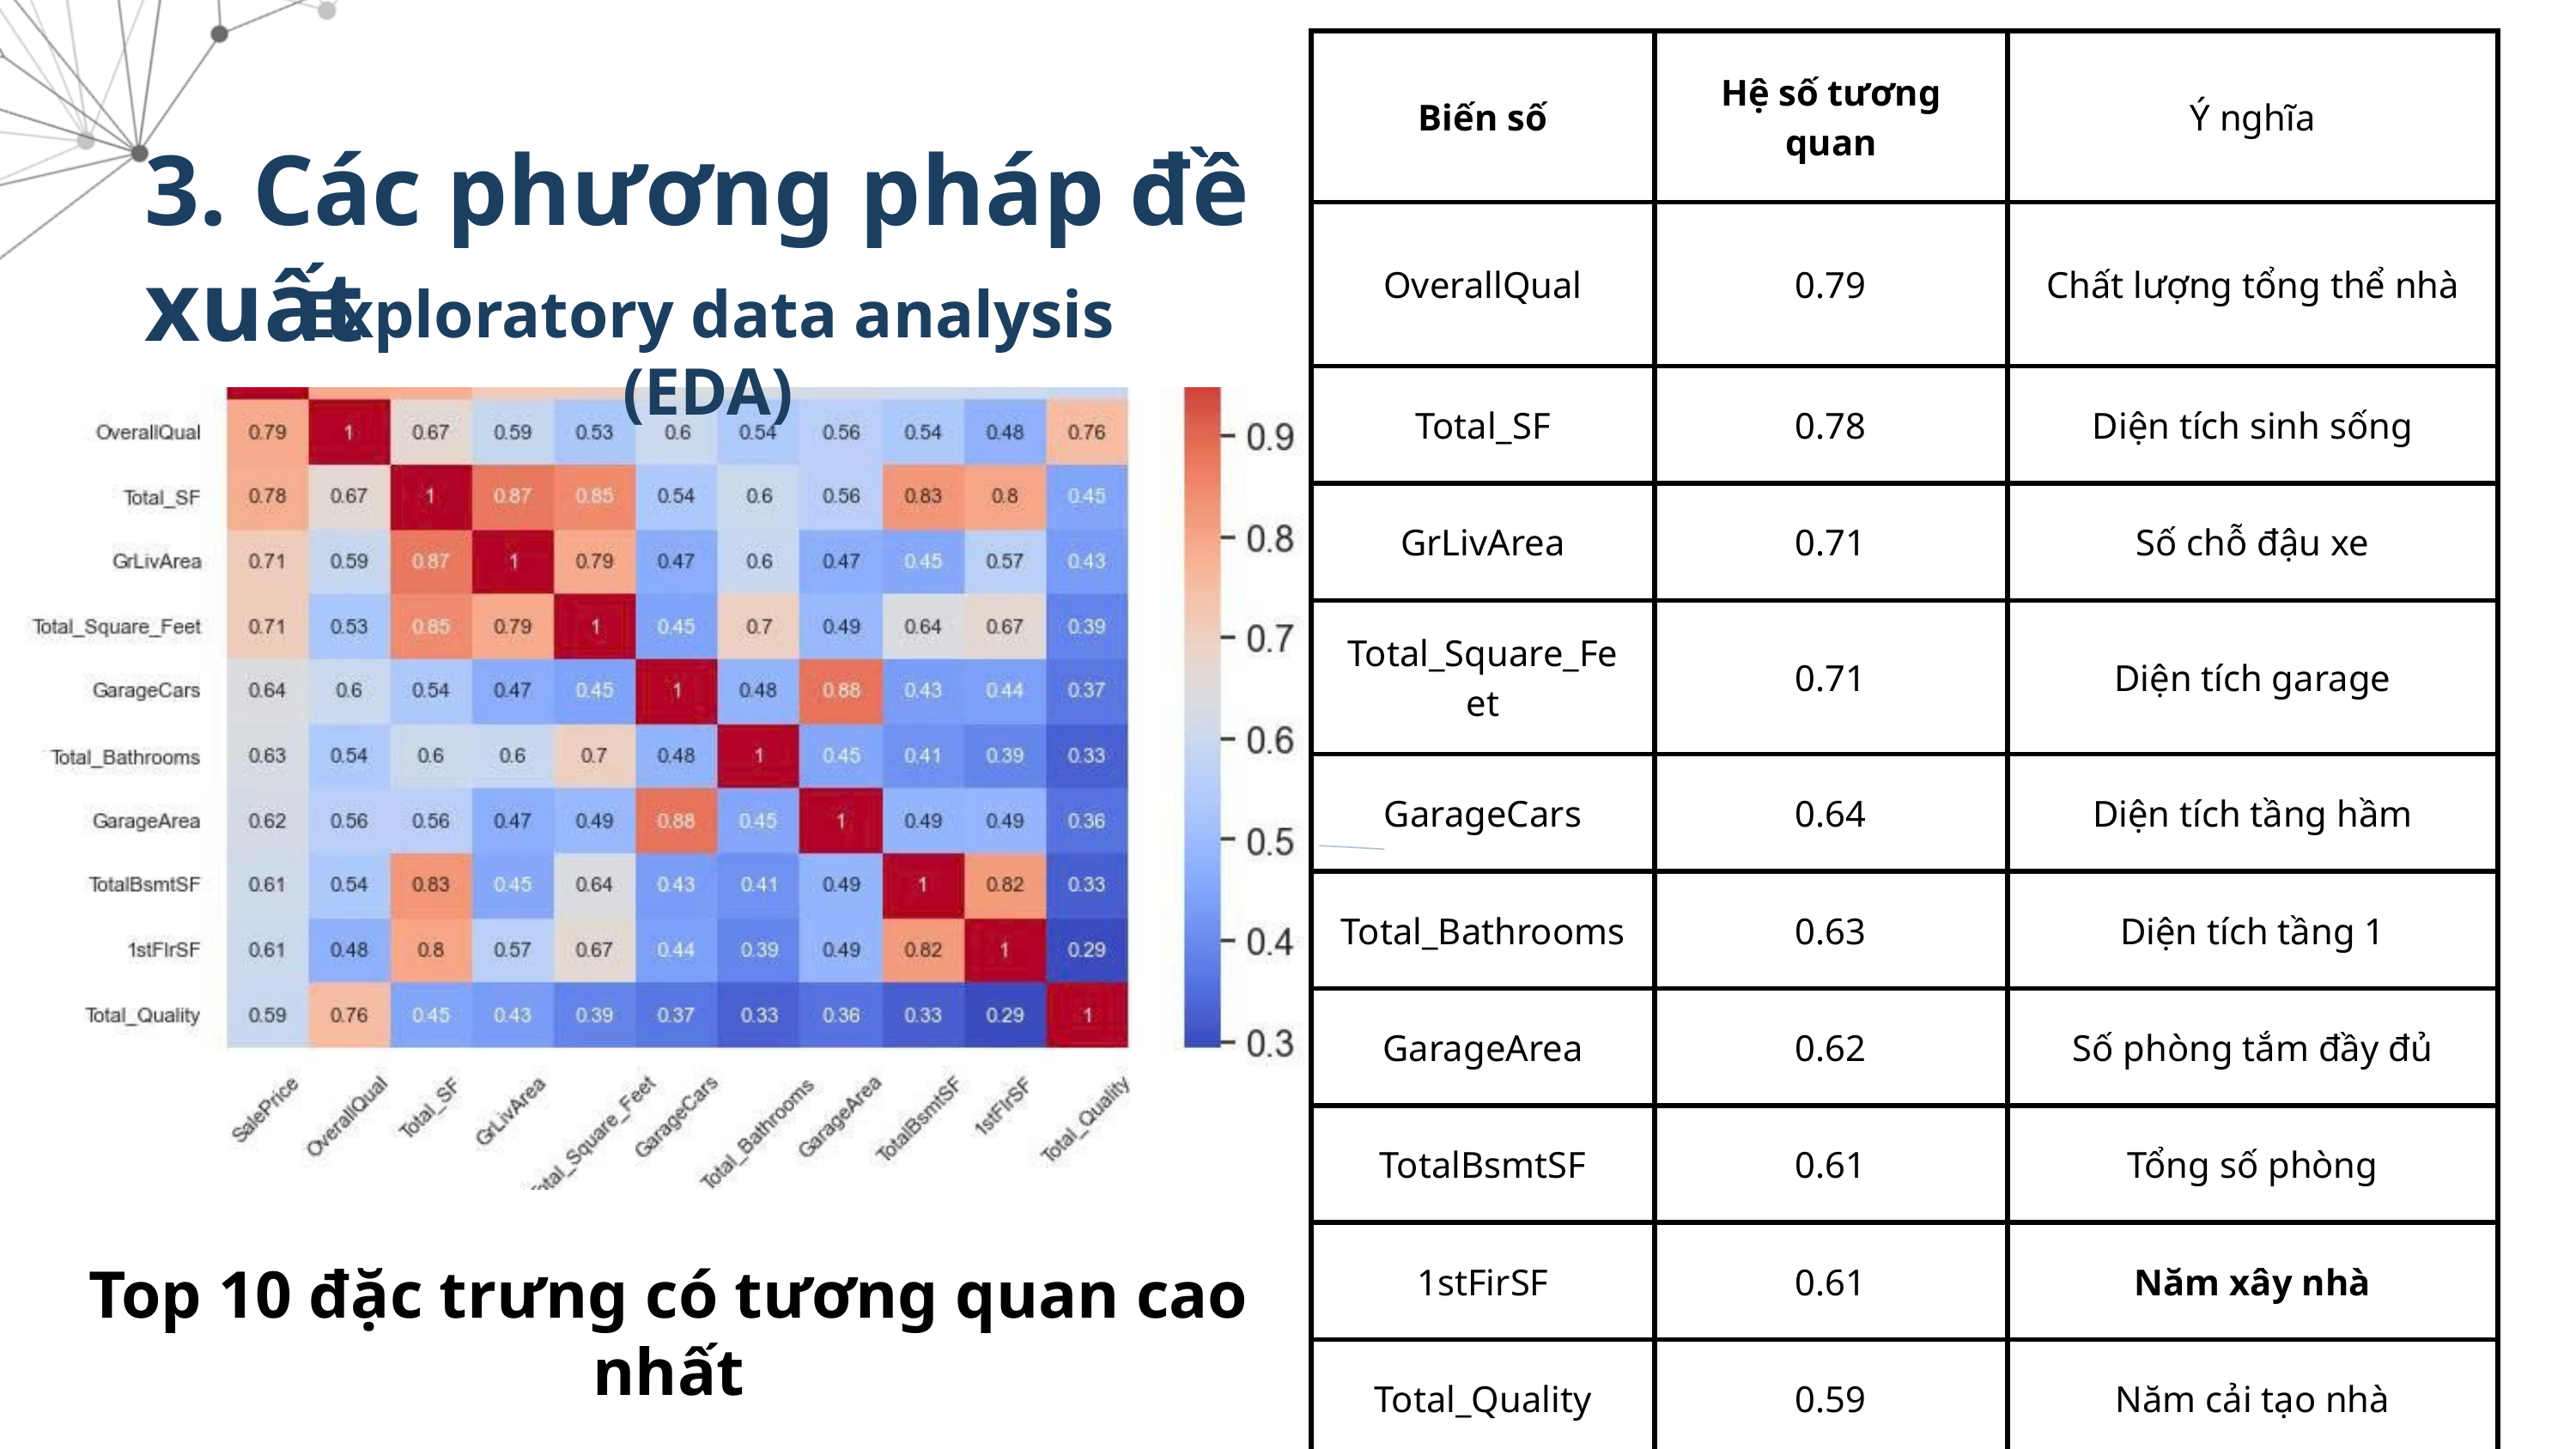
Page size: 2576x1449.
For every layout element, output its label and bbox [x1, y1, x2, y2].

text_box [25, 387, 1312, 1190]
text_box [0, 0, 2576, 1449]
